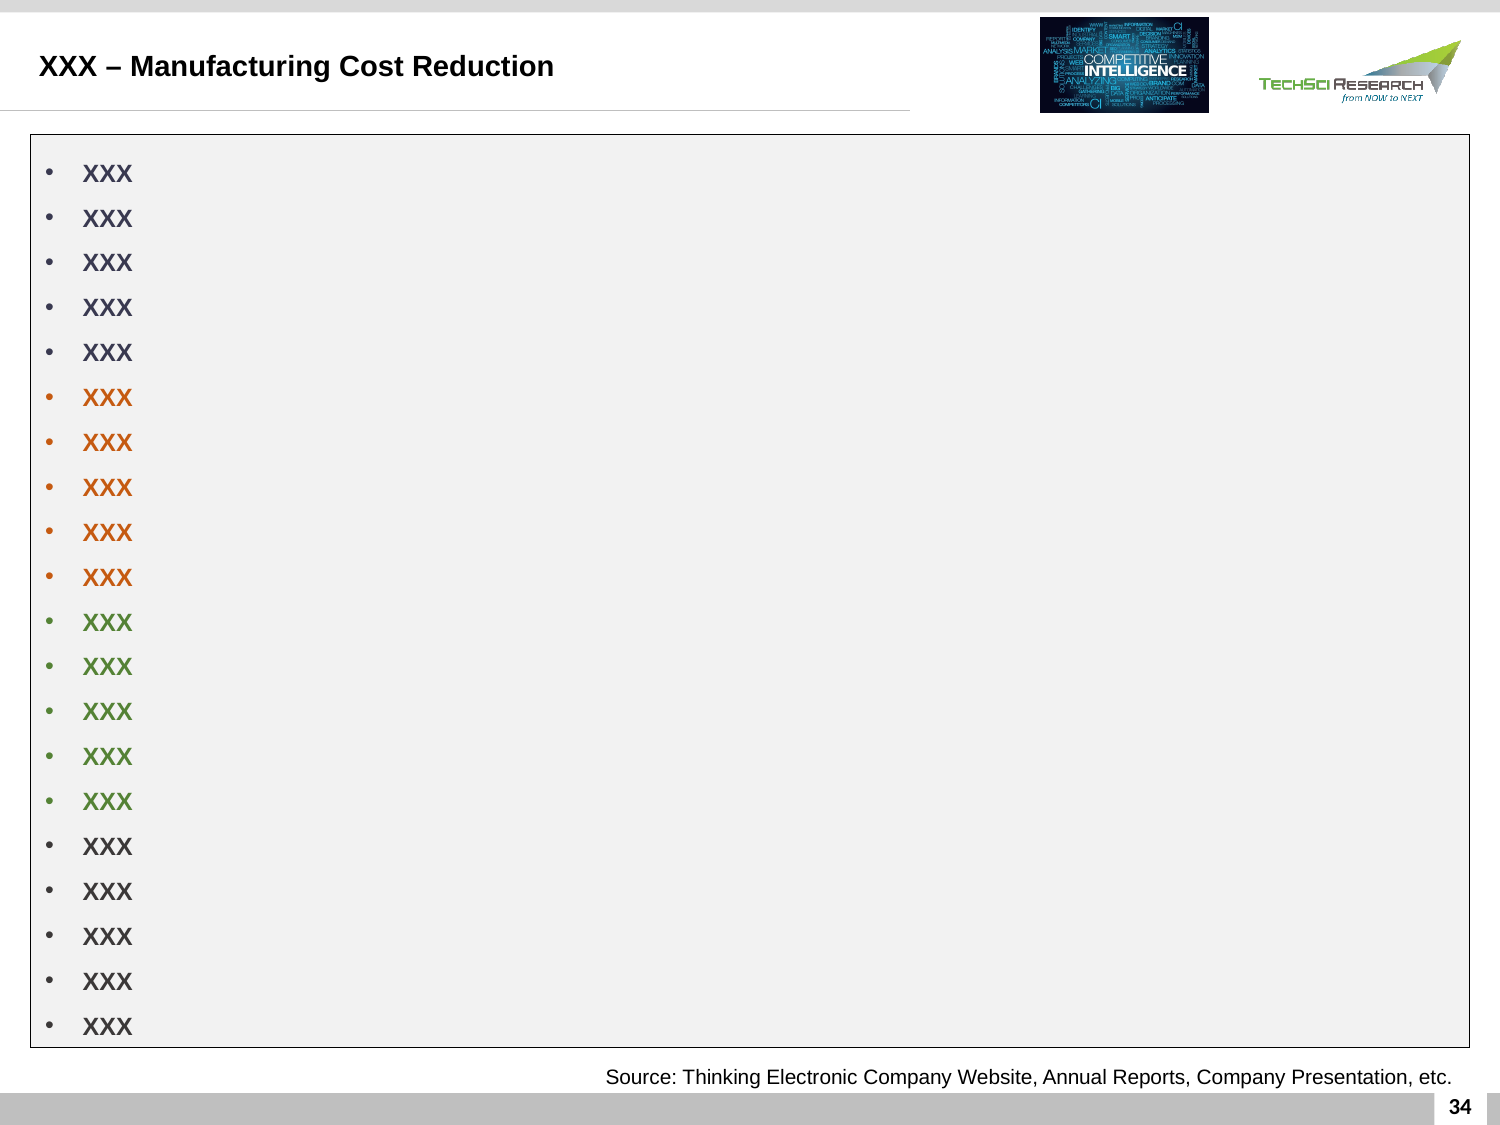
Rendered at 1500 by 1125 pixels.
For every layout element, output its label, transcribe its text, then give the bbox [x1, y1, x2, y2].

text_box Source: Thinking Electronic Company Website, Annual Reports, Company Presentation, etc. [432, 1055, 1468, 1096]
picture [1257, 39, 1461, 104]
text_box XXX – Manufacturing Cost Reduction [24, 39, 1018, 90]
text_box XXX XXX XXX XXX XXX XXX XXX XXX XXX XXX XXX XXX XXX XXX XXX XXX XXX XXX XXX XXX [30, 134, 1470, 1048]
picture [1040, 17, 1209, 113]
